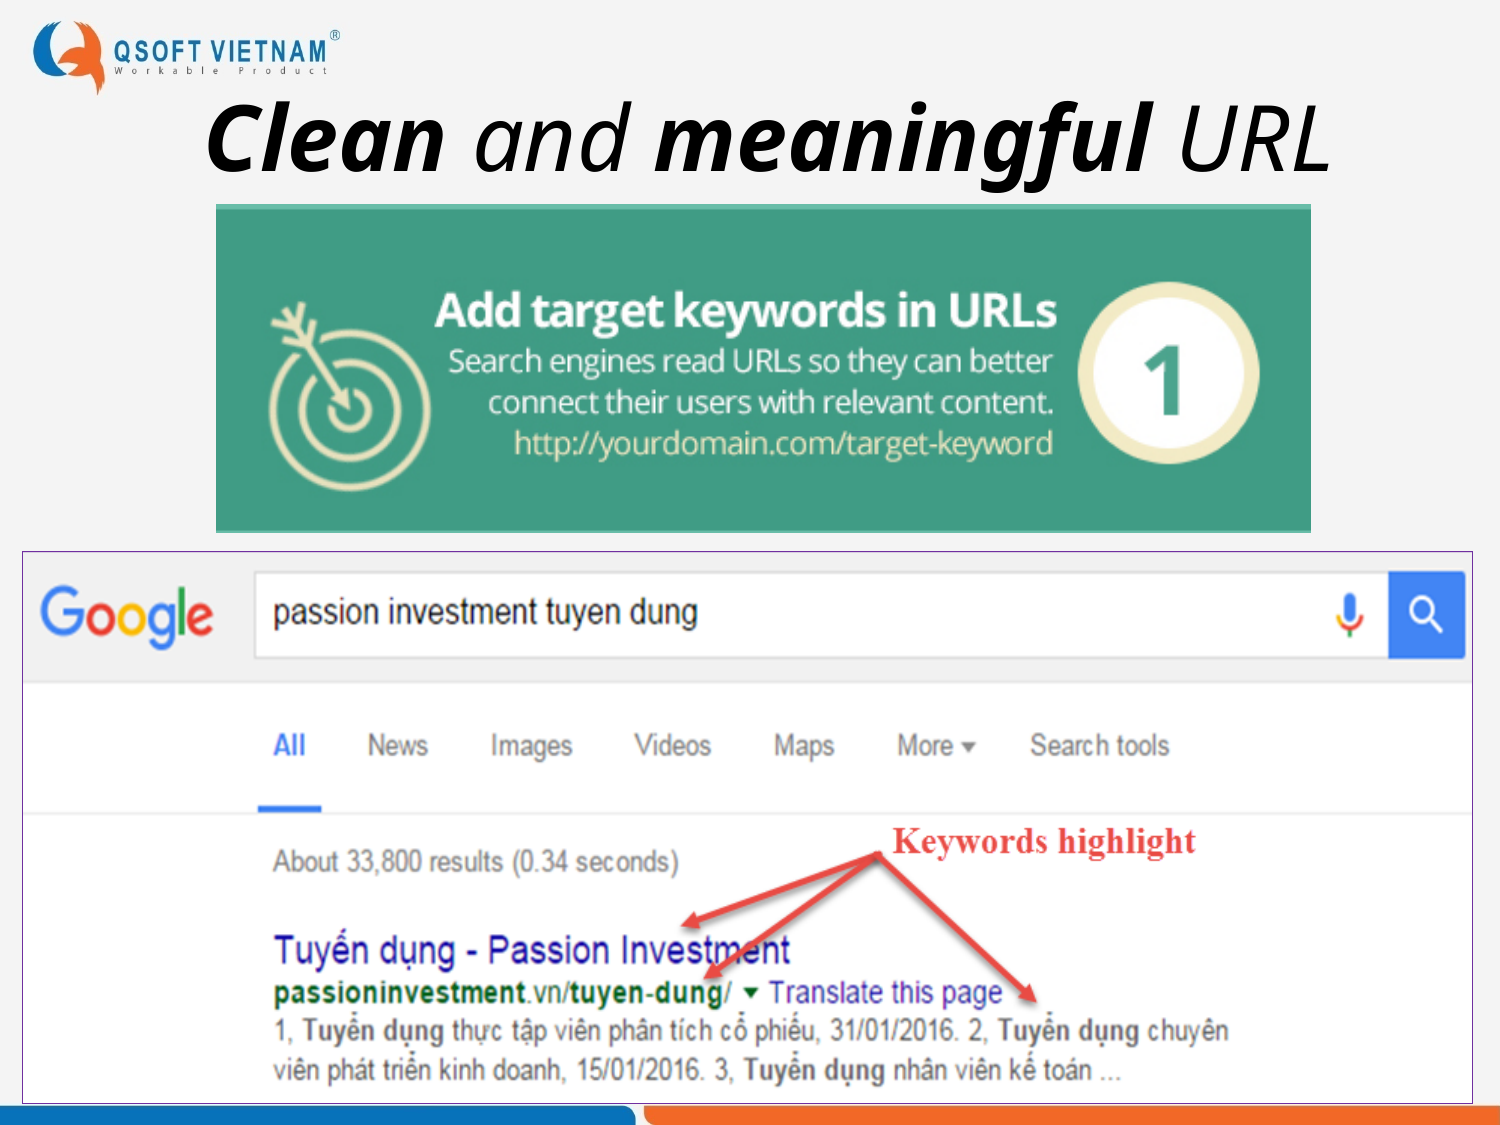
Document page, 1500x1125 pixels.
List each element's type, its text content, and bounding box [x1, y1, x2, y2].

picture [0, 0, 1500, 1125]
title Clean and meaningful URL [93, 73, 1445, 196]
